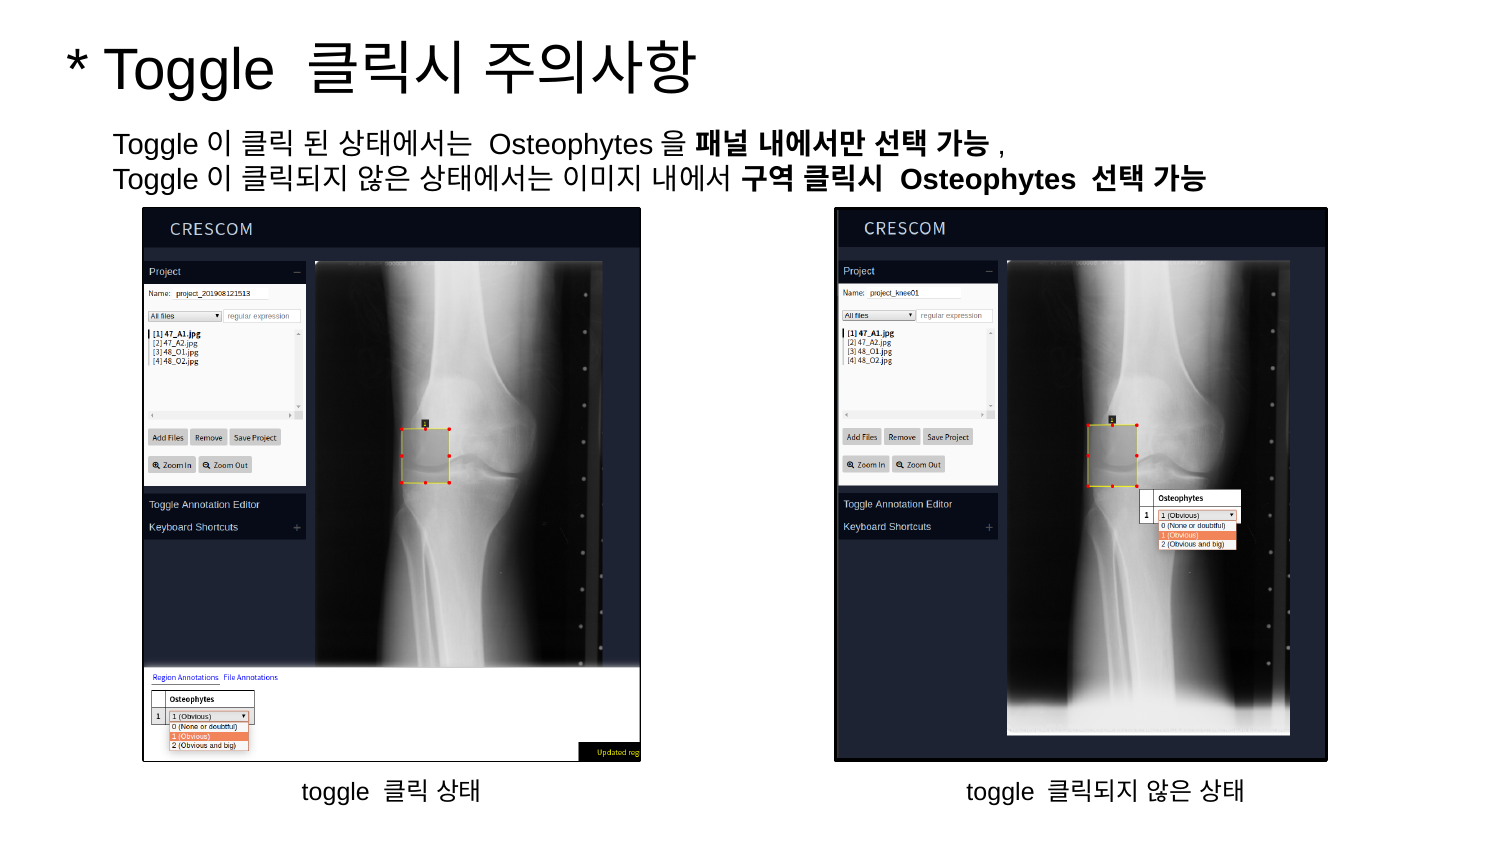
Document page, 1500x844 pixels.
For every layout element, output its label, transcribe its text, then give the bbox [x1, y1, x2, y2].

text_box toggle 클릭되지 않은 상태 [819, 760, 1393, 827]
text_box toggle 클릭 상태 [105, 760, 679, 827]
picture [834, 208, 1327, 761]
title * Toggle 클릭시 주의사항 [51, 16, 1449, 111]
text_box Toggle이 클릭 된 상태에서는 Osteophytes을 패널 내에서만 선택 가능, Toggle이 클릭되지 않은 상태에서는 이미지 내에서 구역 클릭시 Osteophytes 선택 가능 [97, 110, 1403, 178]
picture [143, 208, 640, 761]
